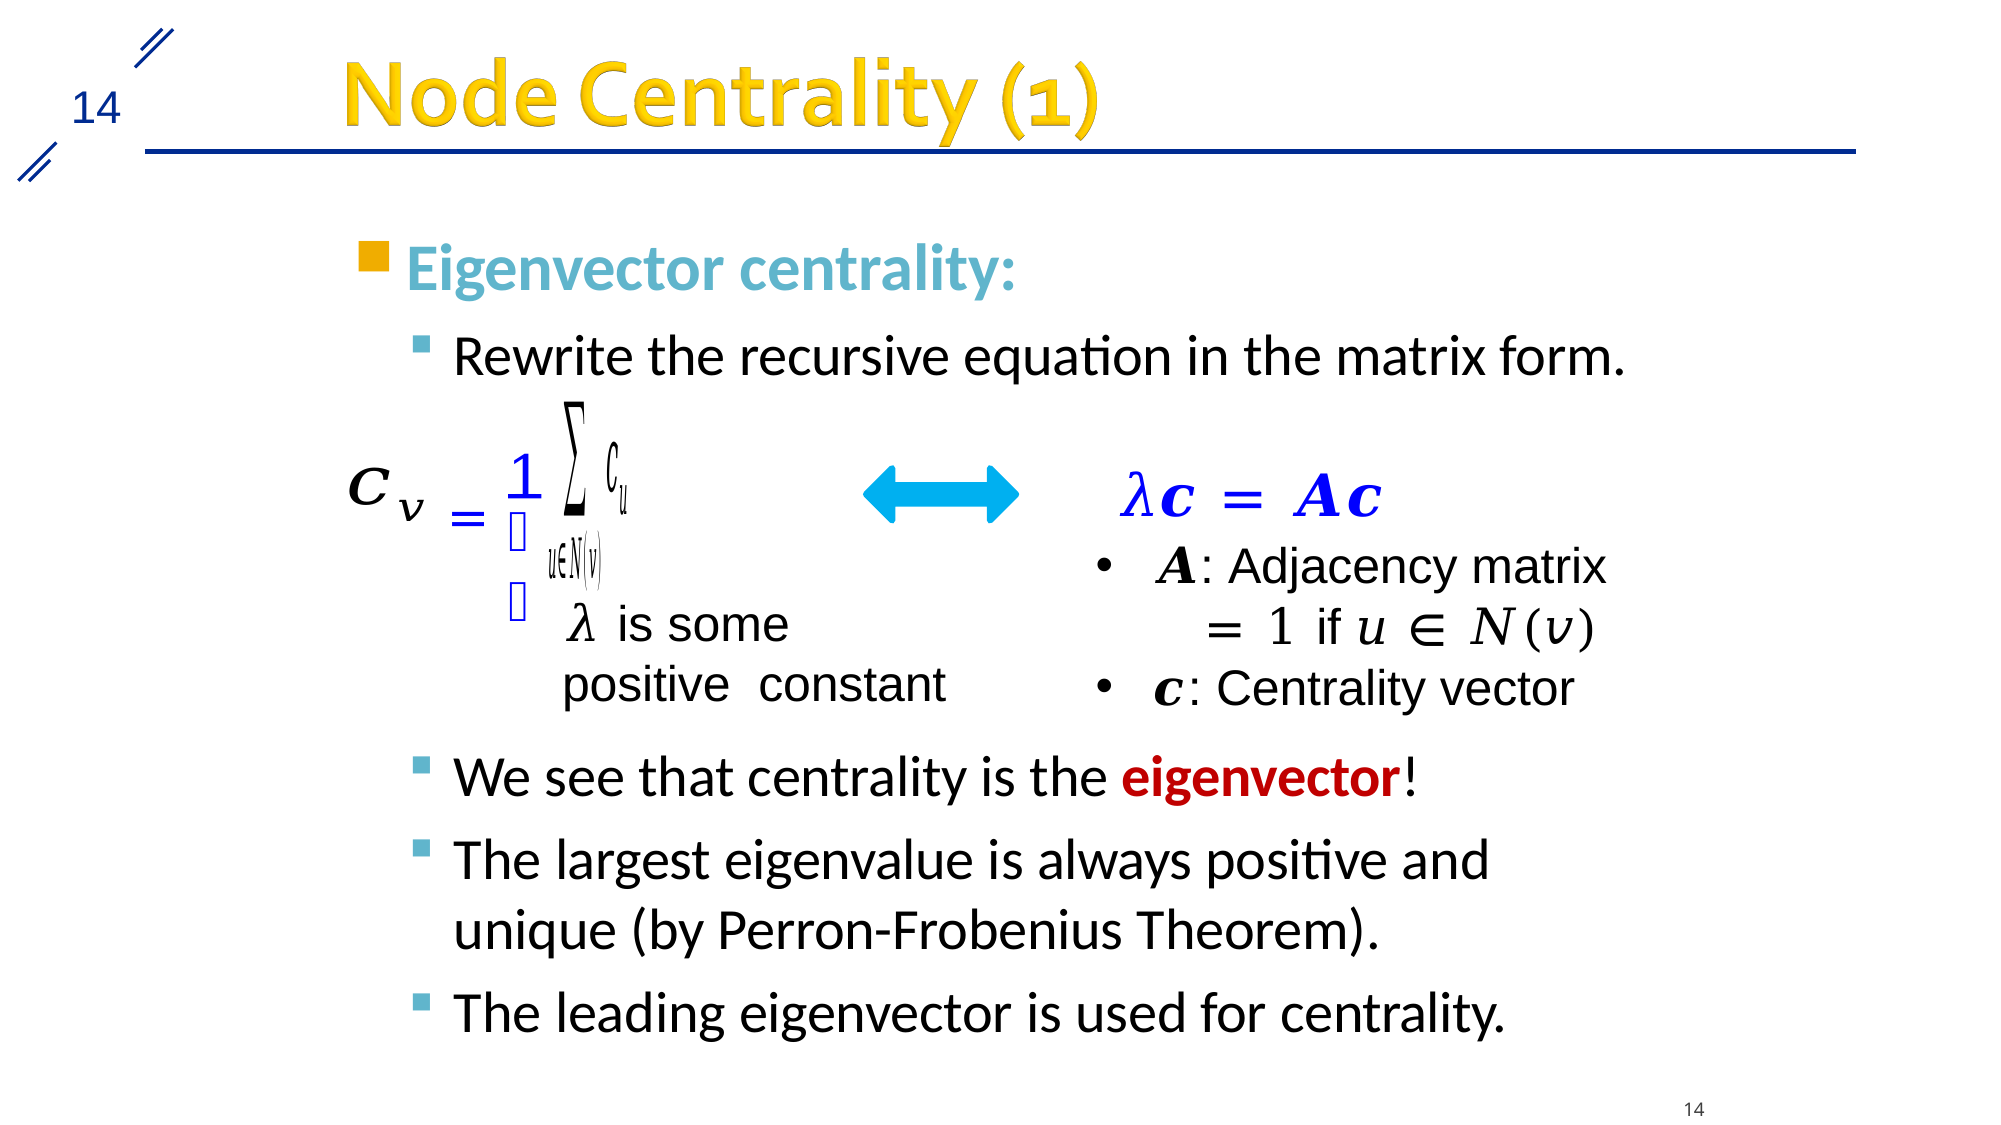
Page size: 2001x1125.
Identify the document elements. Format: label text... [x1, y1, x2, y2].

text_box Eigenvector centrality: Rewrite the recursive equation in the matrix form. [351, 205, 1642, 387]
picture [345, 56, 1098, 148]
text_box 14 [1676, 1102, 1708, 1123]
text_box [862, 465, 1020, 524]
text_box 𝜆 [506, 491, 542, 634]
text_box 𝜆 is some positive constant [560, 588, 961, 711]
text_box = 1 [442, 408, 547, 544]
